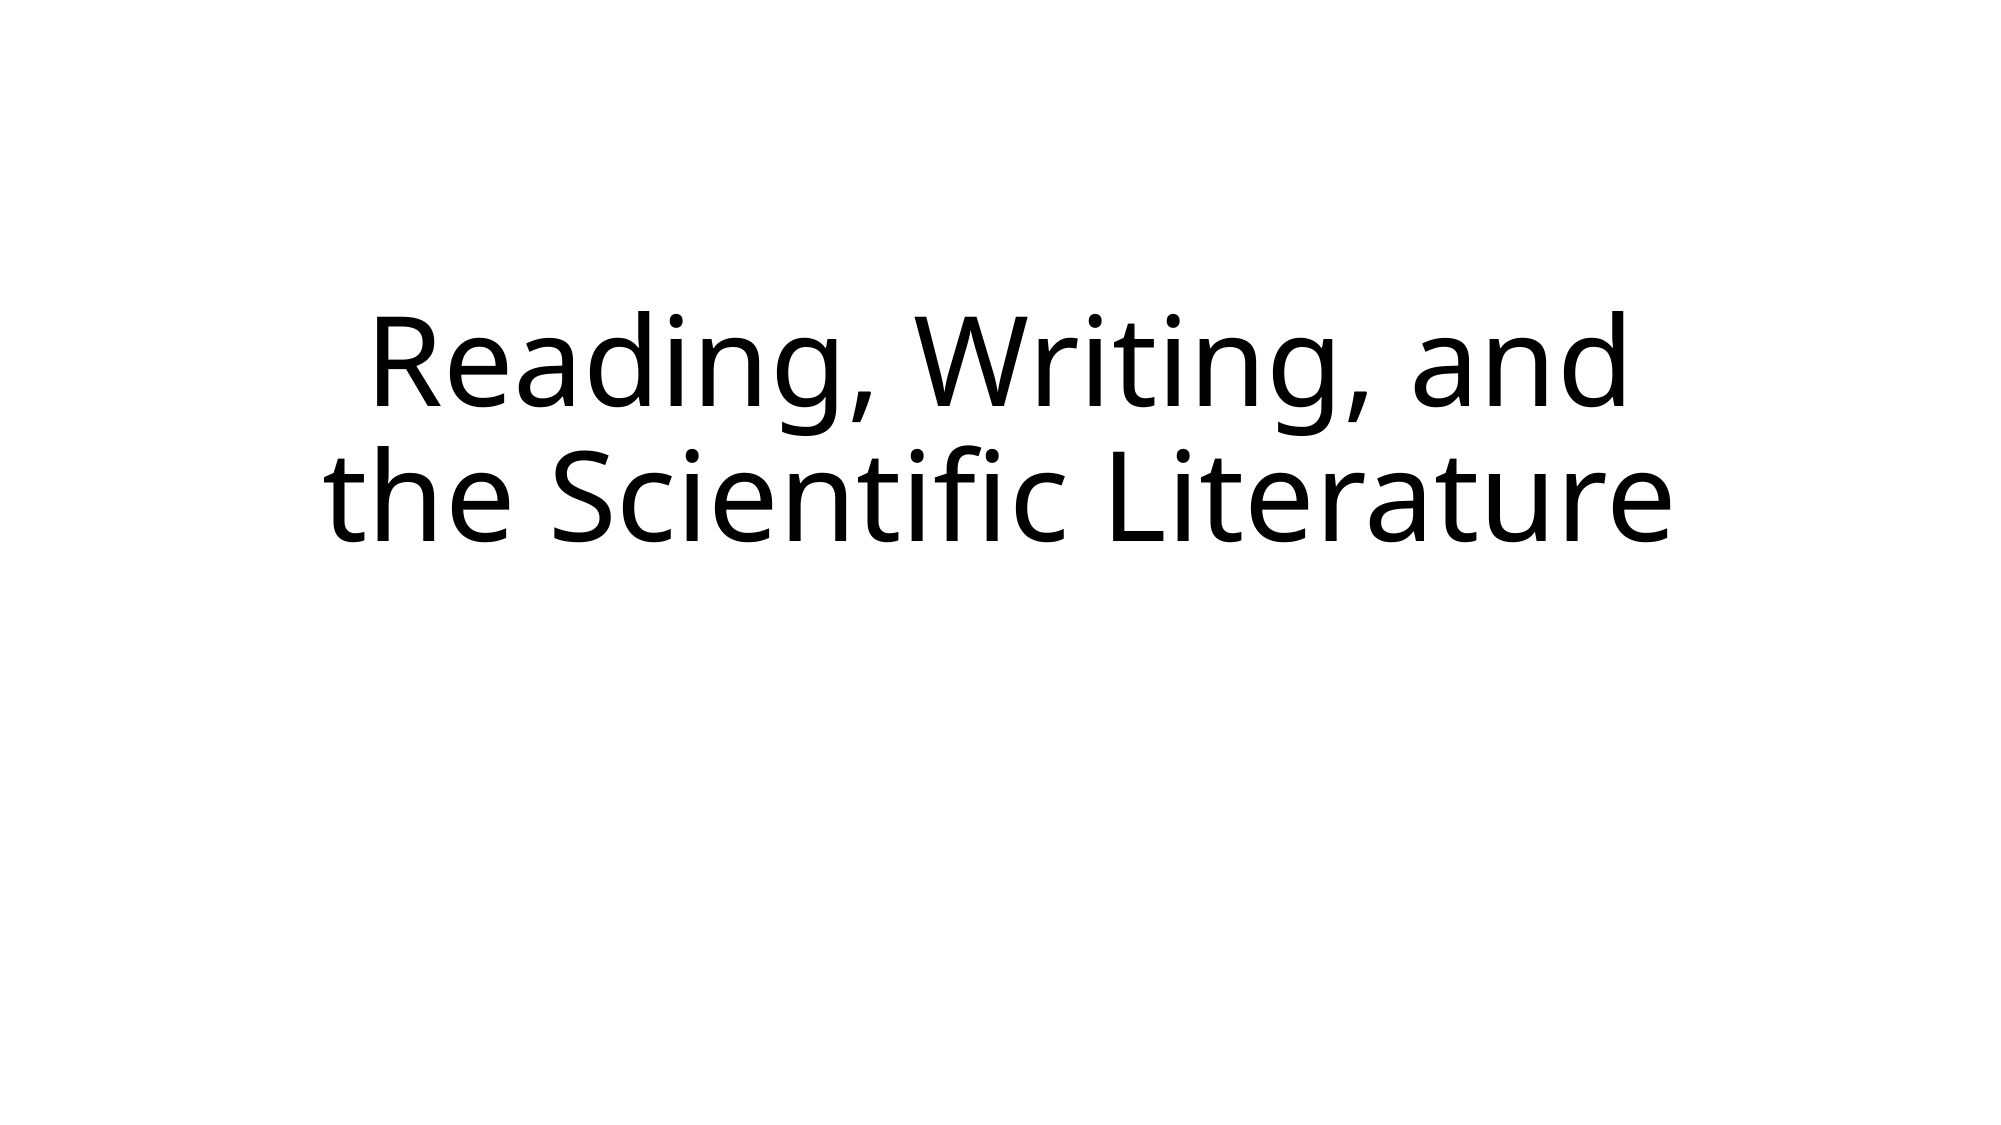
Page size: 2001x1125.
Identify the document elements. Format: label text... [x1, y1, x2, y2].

title Reading, Writing, and the Scientific Literature [249, 184, 1750, 576]
